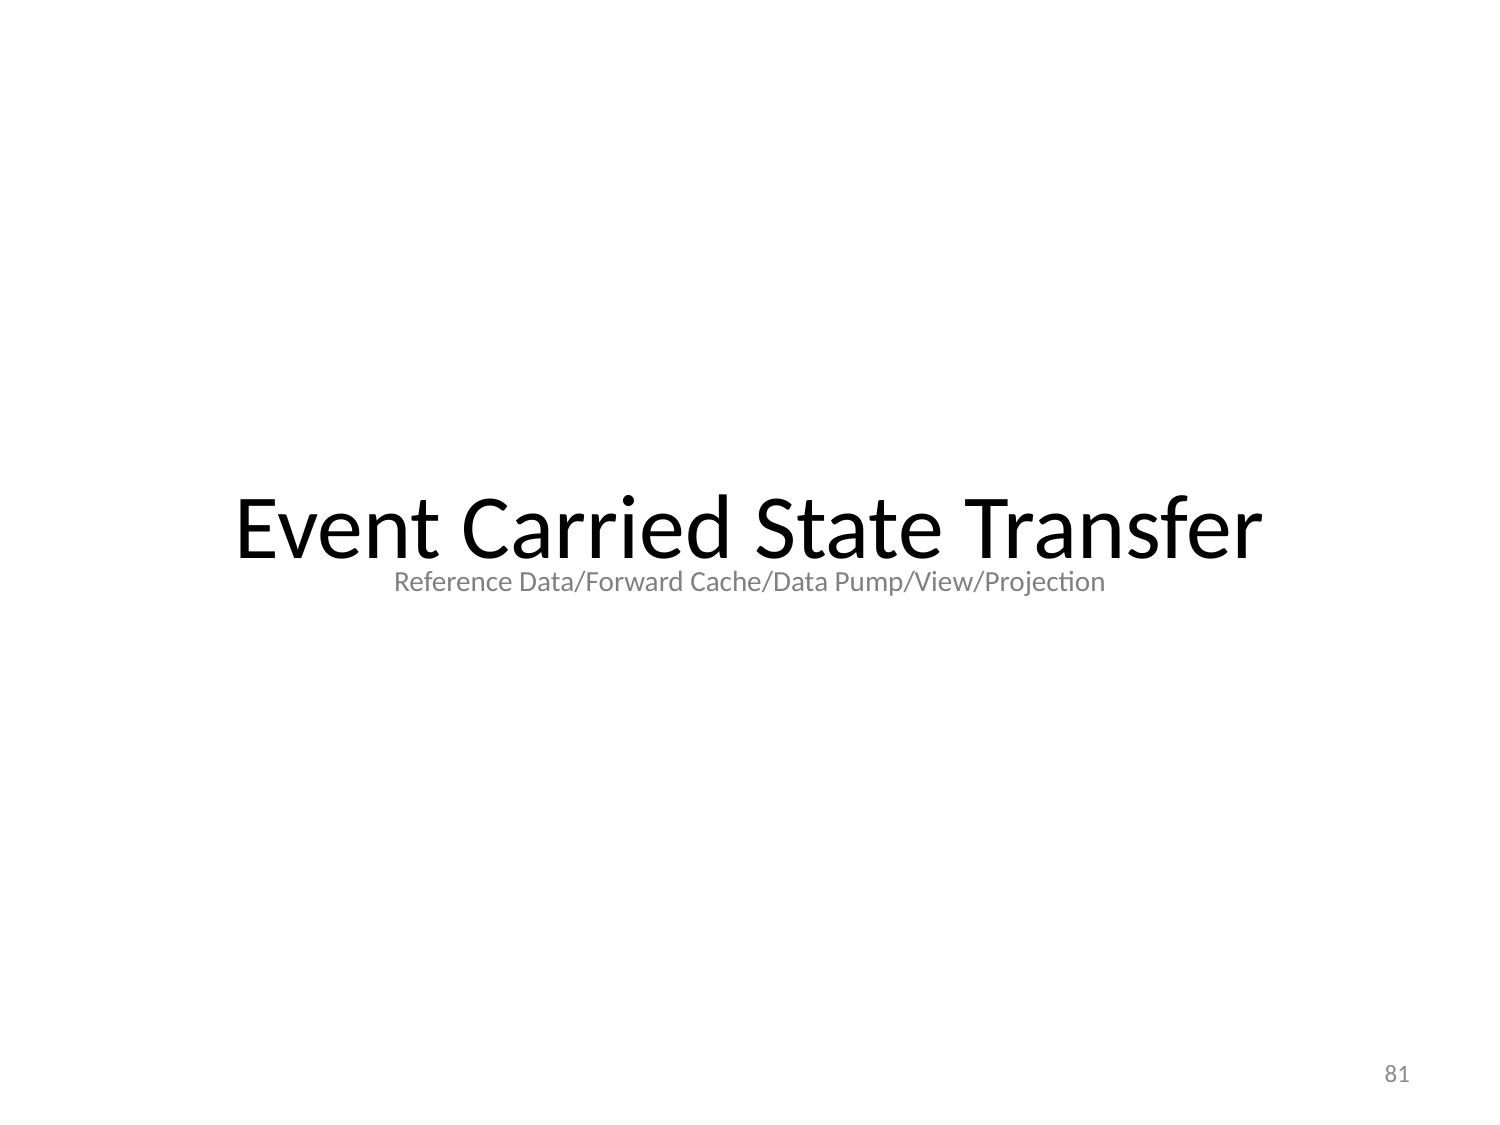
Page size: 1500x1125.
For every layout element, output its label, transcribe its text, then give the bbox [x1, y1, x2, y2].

slide_number 81 [1074, 1042, 1425, 1103]
text_box Event Carried State Transfer [52, 467, 1448, 551]
text_box Reference Data/Forward Cache/Data Pump/View/Projection [52, 562, 1448, 625]
